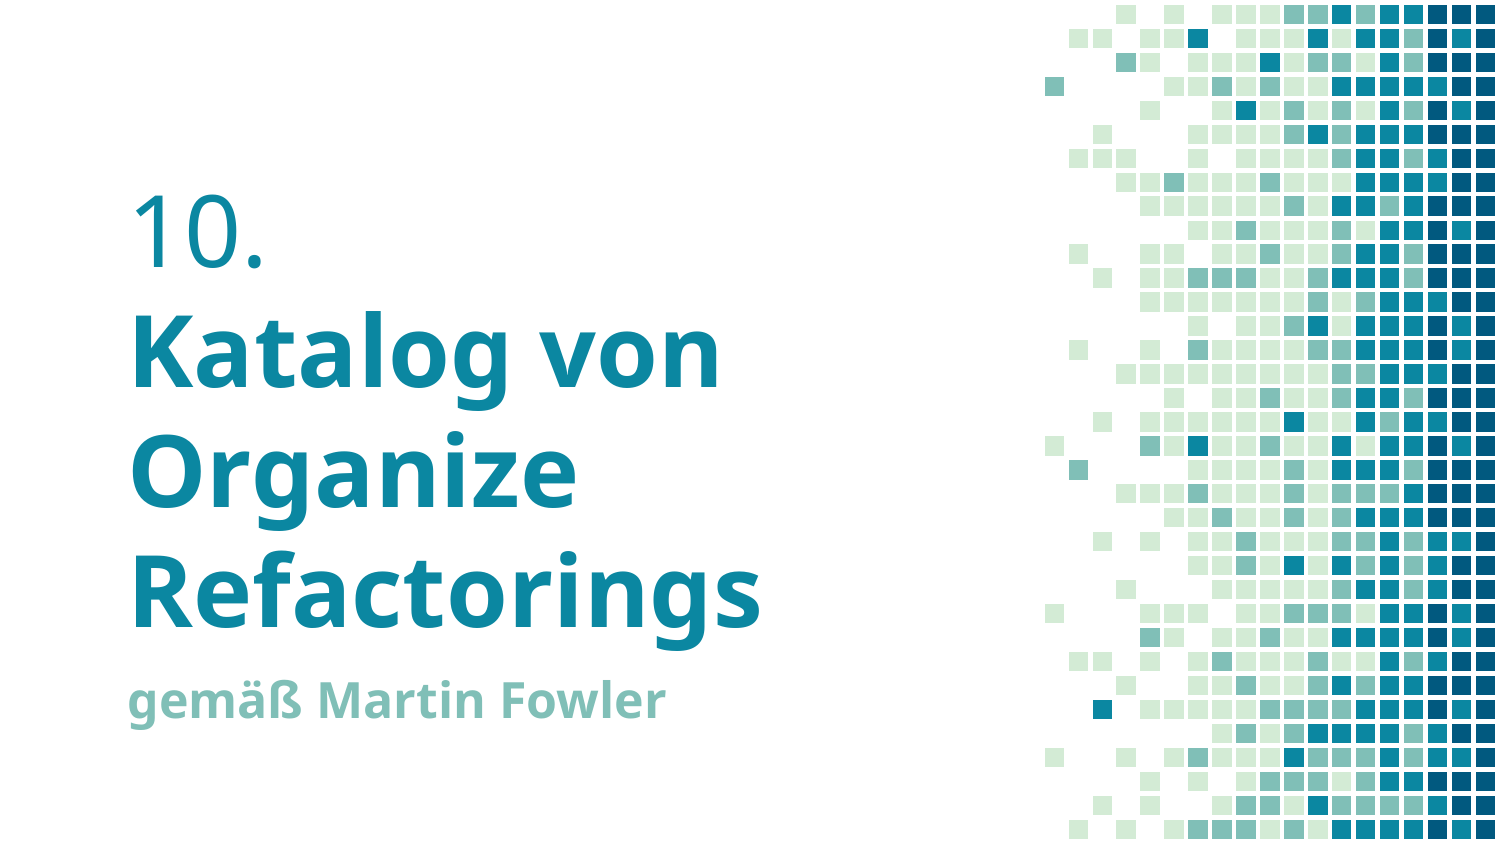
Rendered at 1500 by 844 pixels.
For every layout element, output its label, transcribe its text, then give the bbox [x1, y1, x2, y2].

subtitle gemäß Martin Fowler [112, 653, 1019, 783]
title 10. Katalog von Organize Refactorings [112, 472, 1099, 663]
